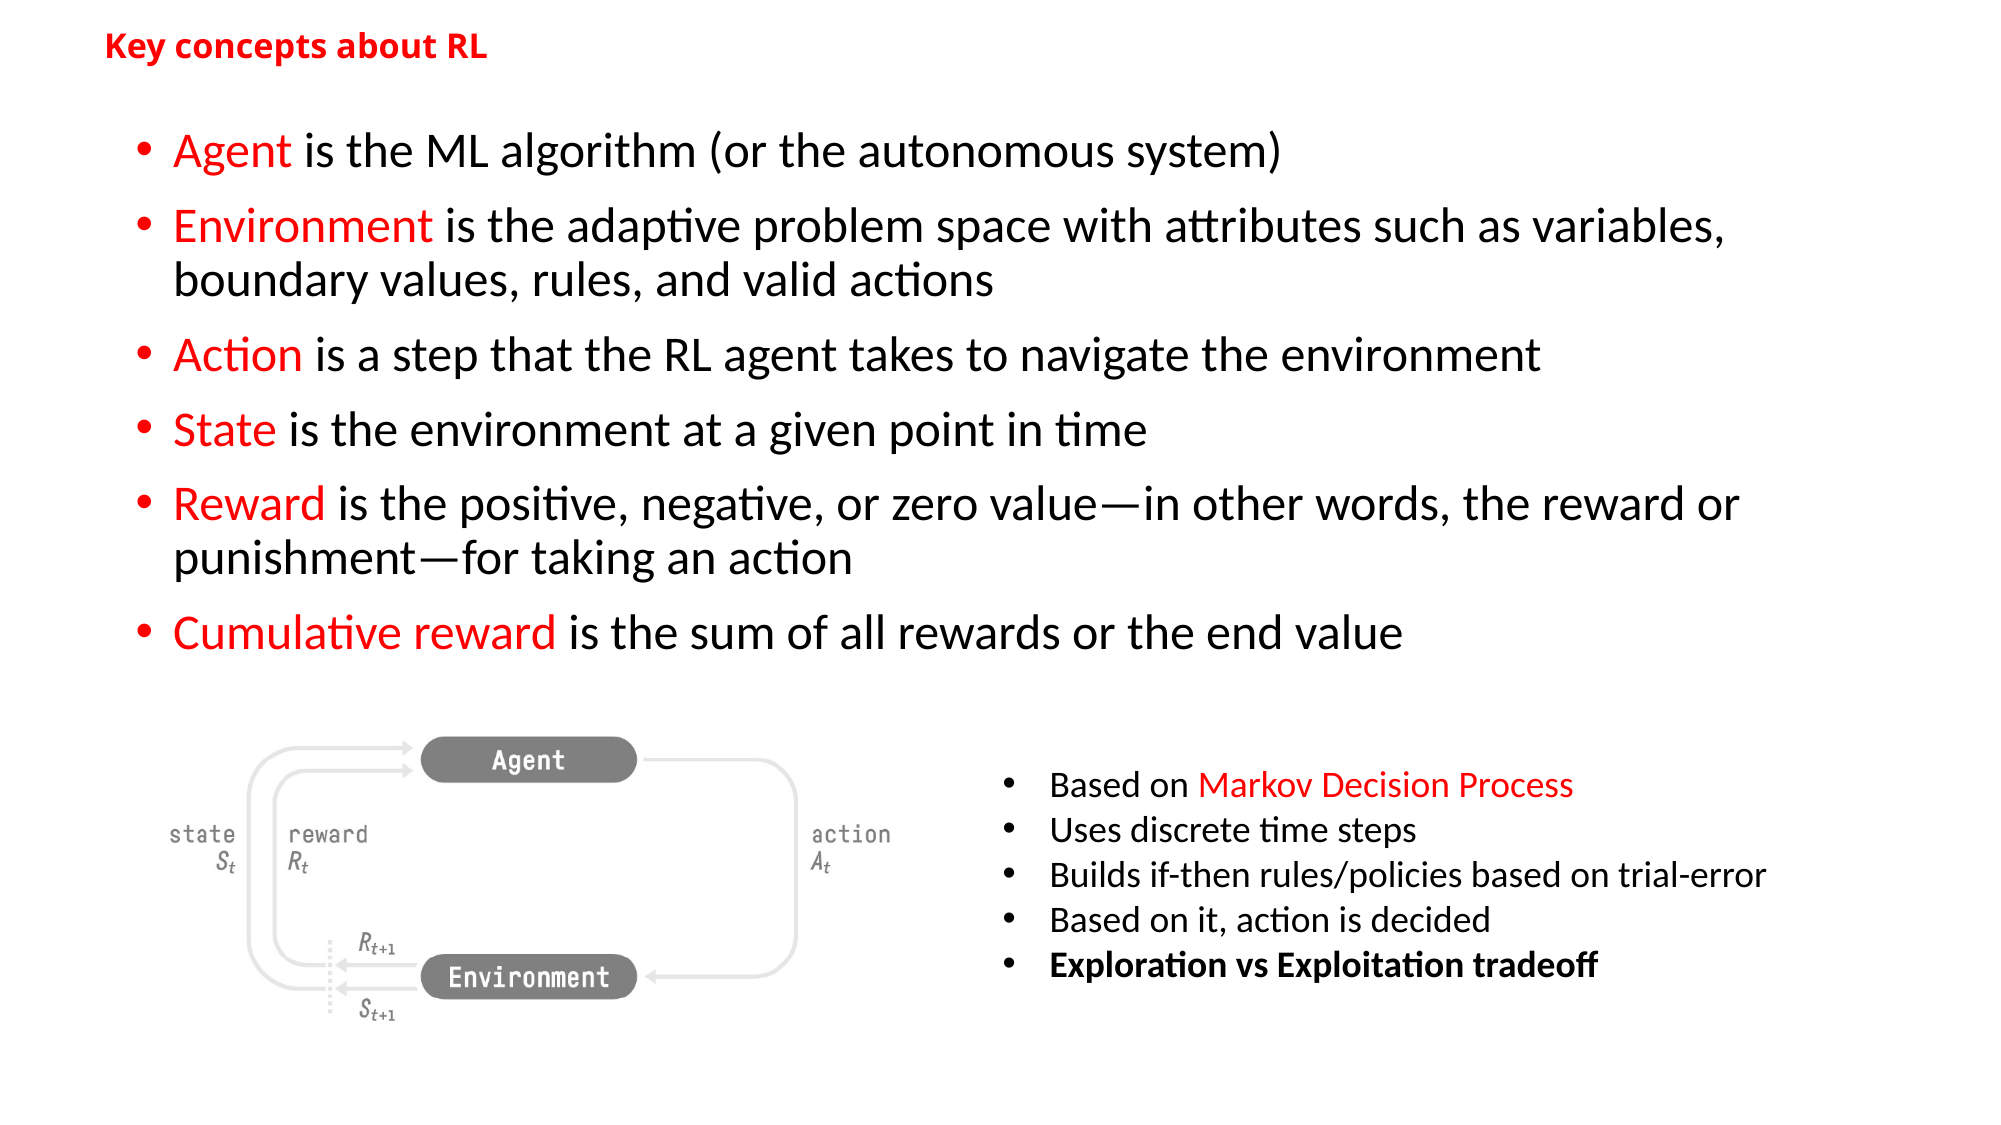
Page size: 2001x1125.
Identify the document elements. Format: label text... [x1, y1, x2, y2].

picture [154, 702, 904, 1045]
title Key concepts about RL [89, 22, 1815, 74]
list Agent is the ML algorithm (or the autonomous system) Environment is the adaptive problem space with attributes such as variables, boundary values, rules, and valid actions Action is a step that the RL agent takes to navigate the environment State is the environment at a given point in time Reward is the positive, negative, or zero value—in other words, the reward or punishment—for taking an action Cumulative reward is the sum of all rewards or the end value [120, 116, 1846, 831]
text_box Based on Markov Decision Process Uses discrete time steps Builds if-then rules/policies based on trial-error Based on it, action is decided Exploration vs Exploitation tradeoff [987, 752, 1784, 993]
